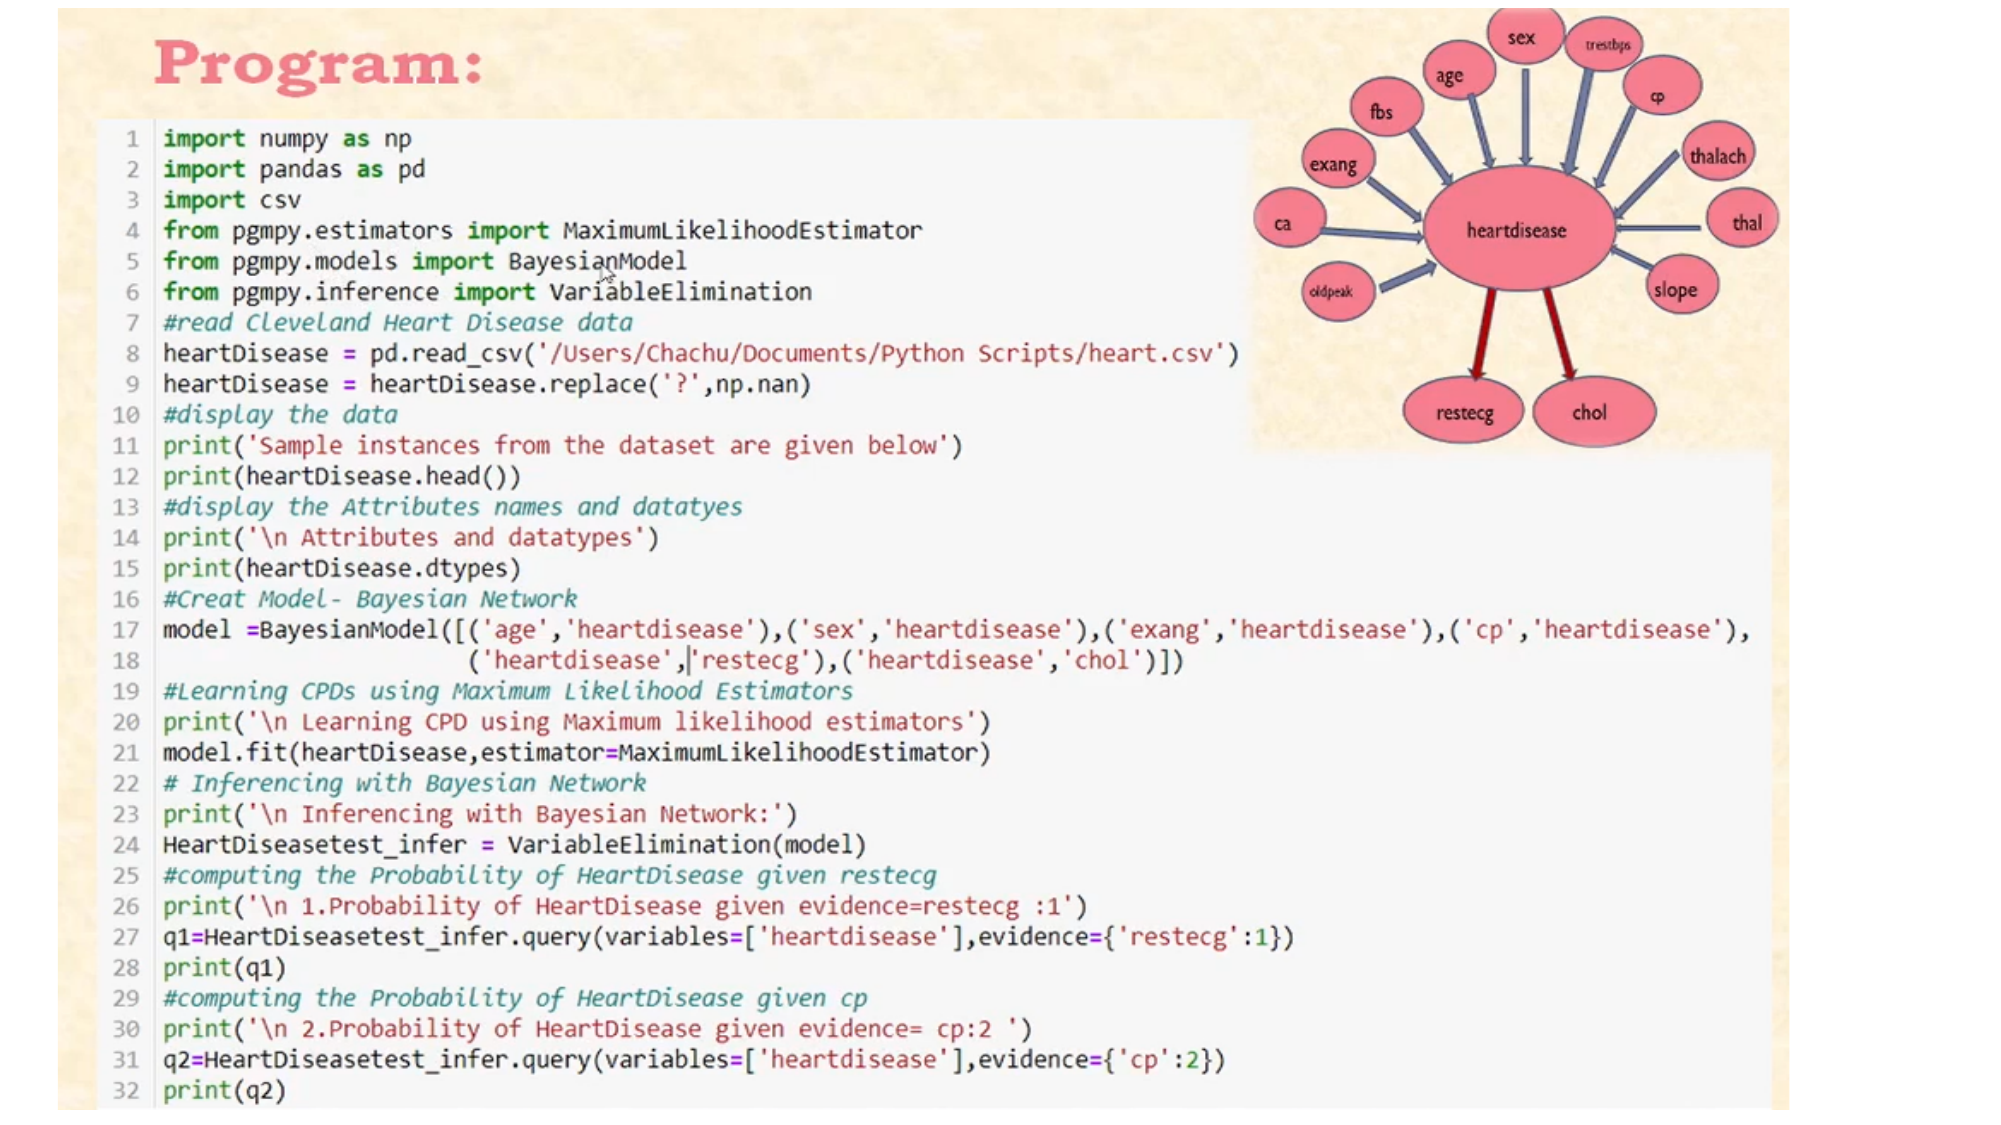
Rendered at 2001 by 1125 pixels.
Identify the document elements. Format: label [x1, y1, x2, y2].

picture [57, 8, 1790, 1110]
